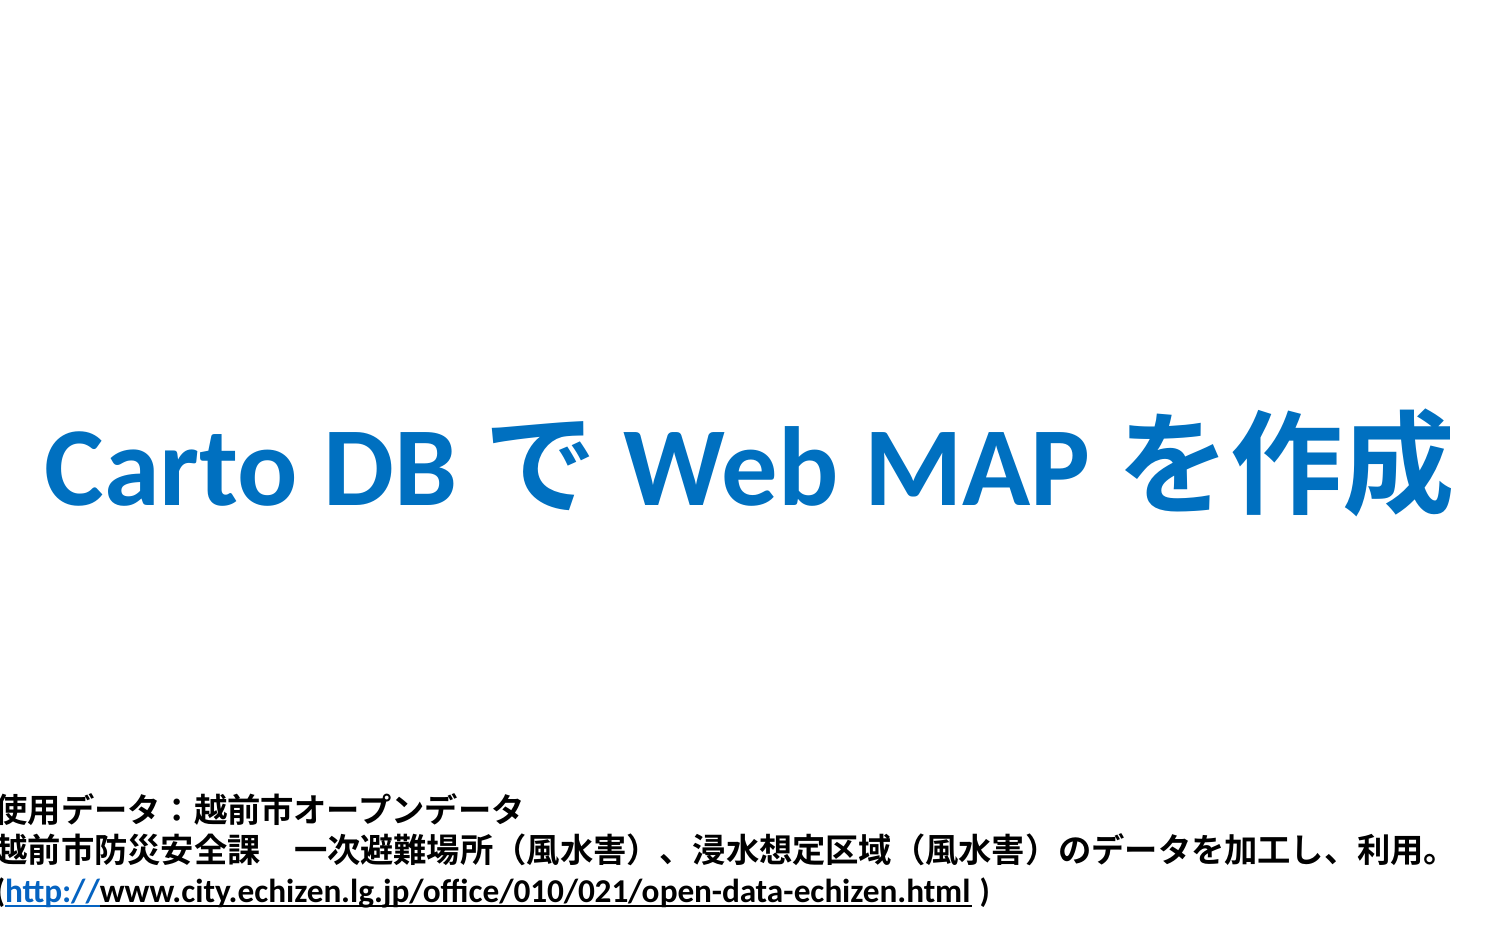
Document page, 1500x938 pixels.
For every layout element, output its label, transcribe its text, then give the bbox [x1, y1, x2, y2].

text_box 使用データ：越前市オープンデータ 越前市防災安全課 一次避難場所（風水害）、浸水想定区域（風水害）のデータを加工し、利用。 (http://www.city.echizen.lg.jp/office/010/021/open-data-echizen.html ) [0, 782, 1473, 917]
title Carto DBでWeb MAPを作成 [0, 427, 1500, 511]
